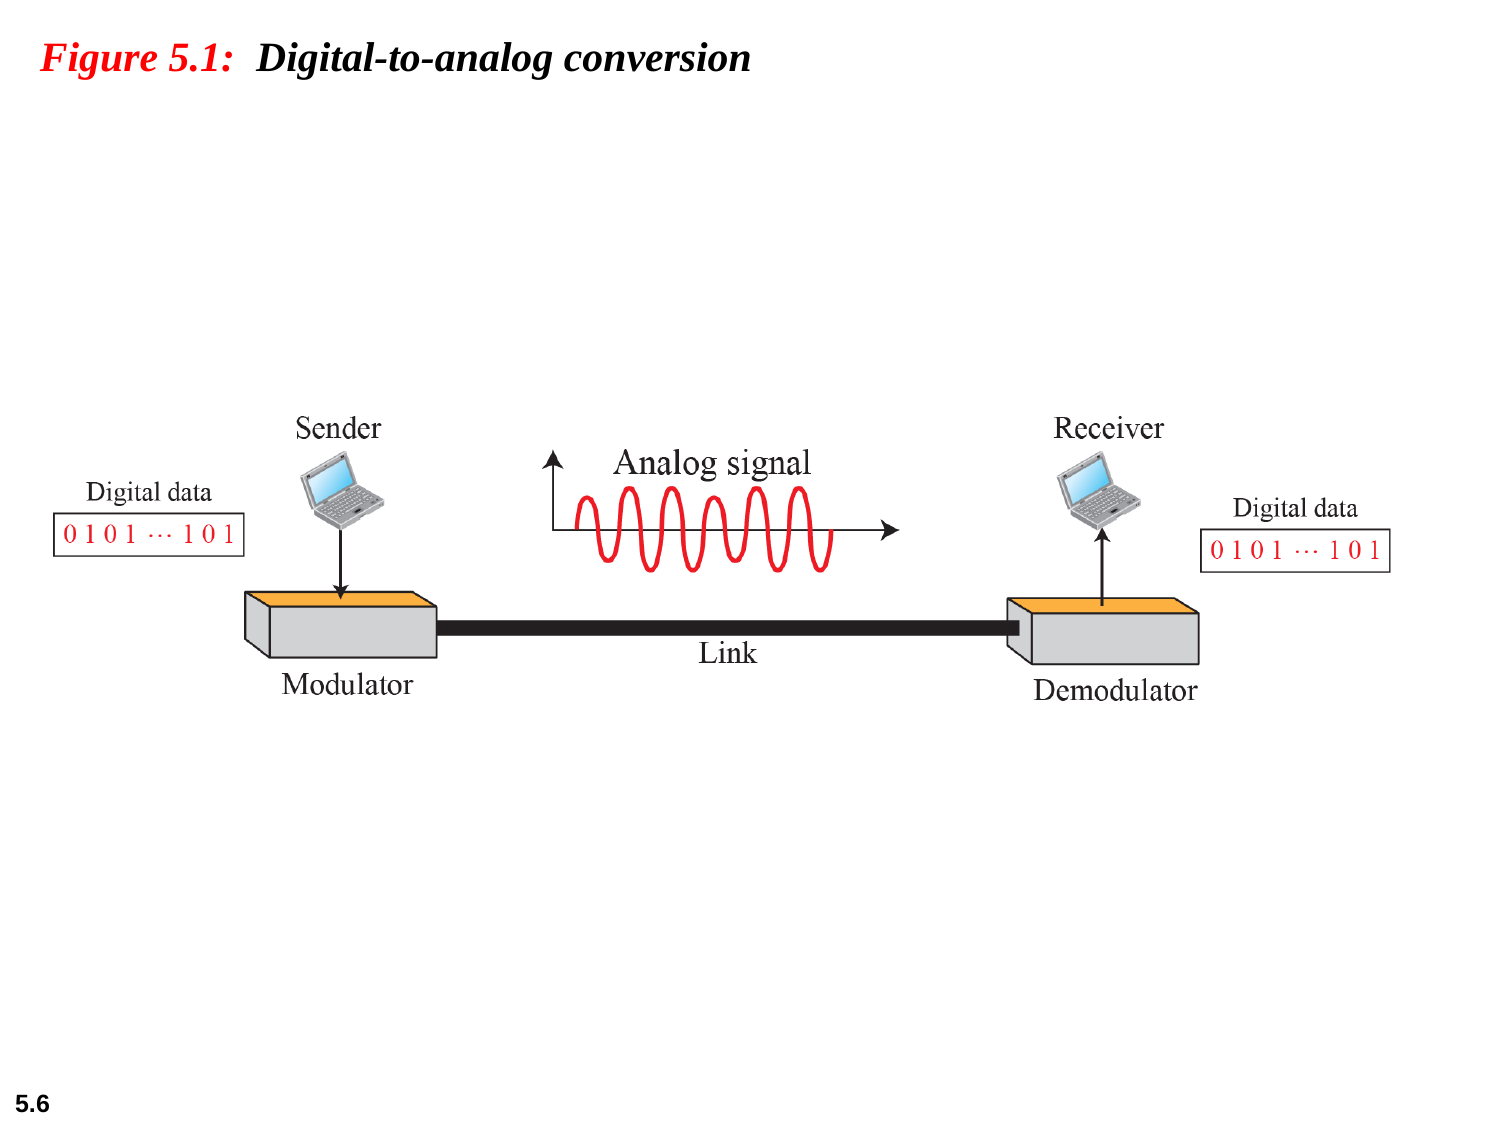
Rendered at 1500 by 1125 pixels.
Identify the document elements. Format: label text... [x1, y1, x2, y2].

text_box Figure 5.1: Digital-to-analog conversion [24, 22, 1363, 87]
text_box 5.6 [0, 1049, 313, 1125]
picture [53, 412, 1392, 710]
